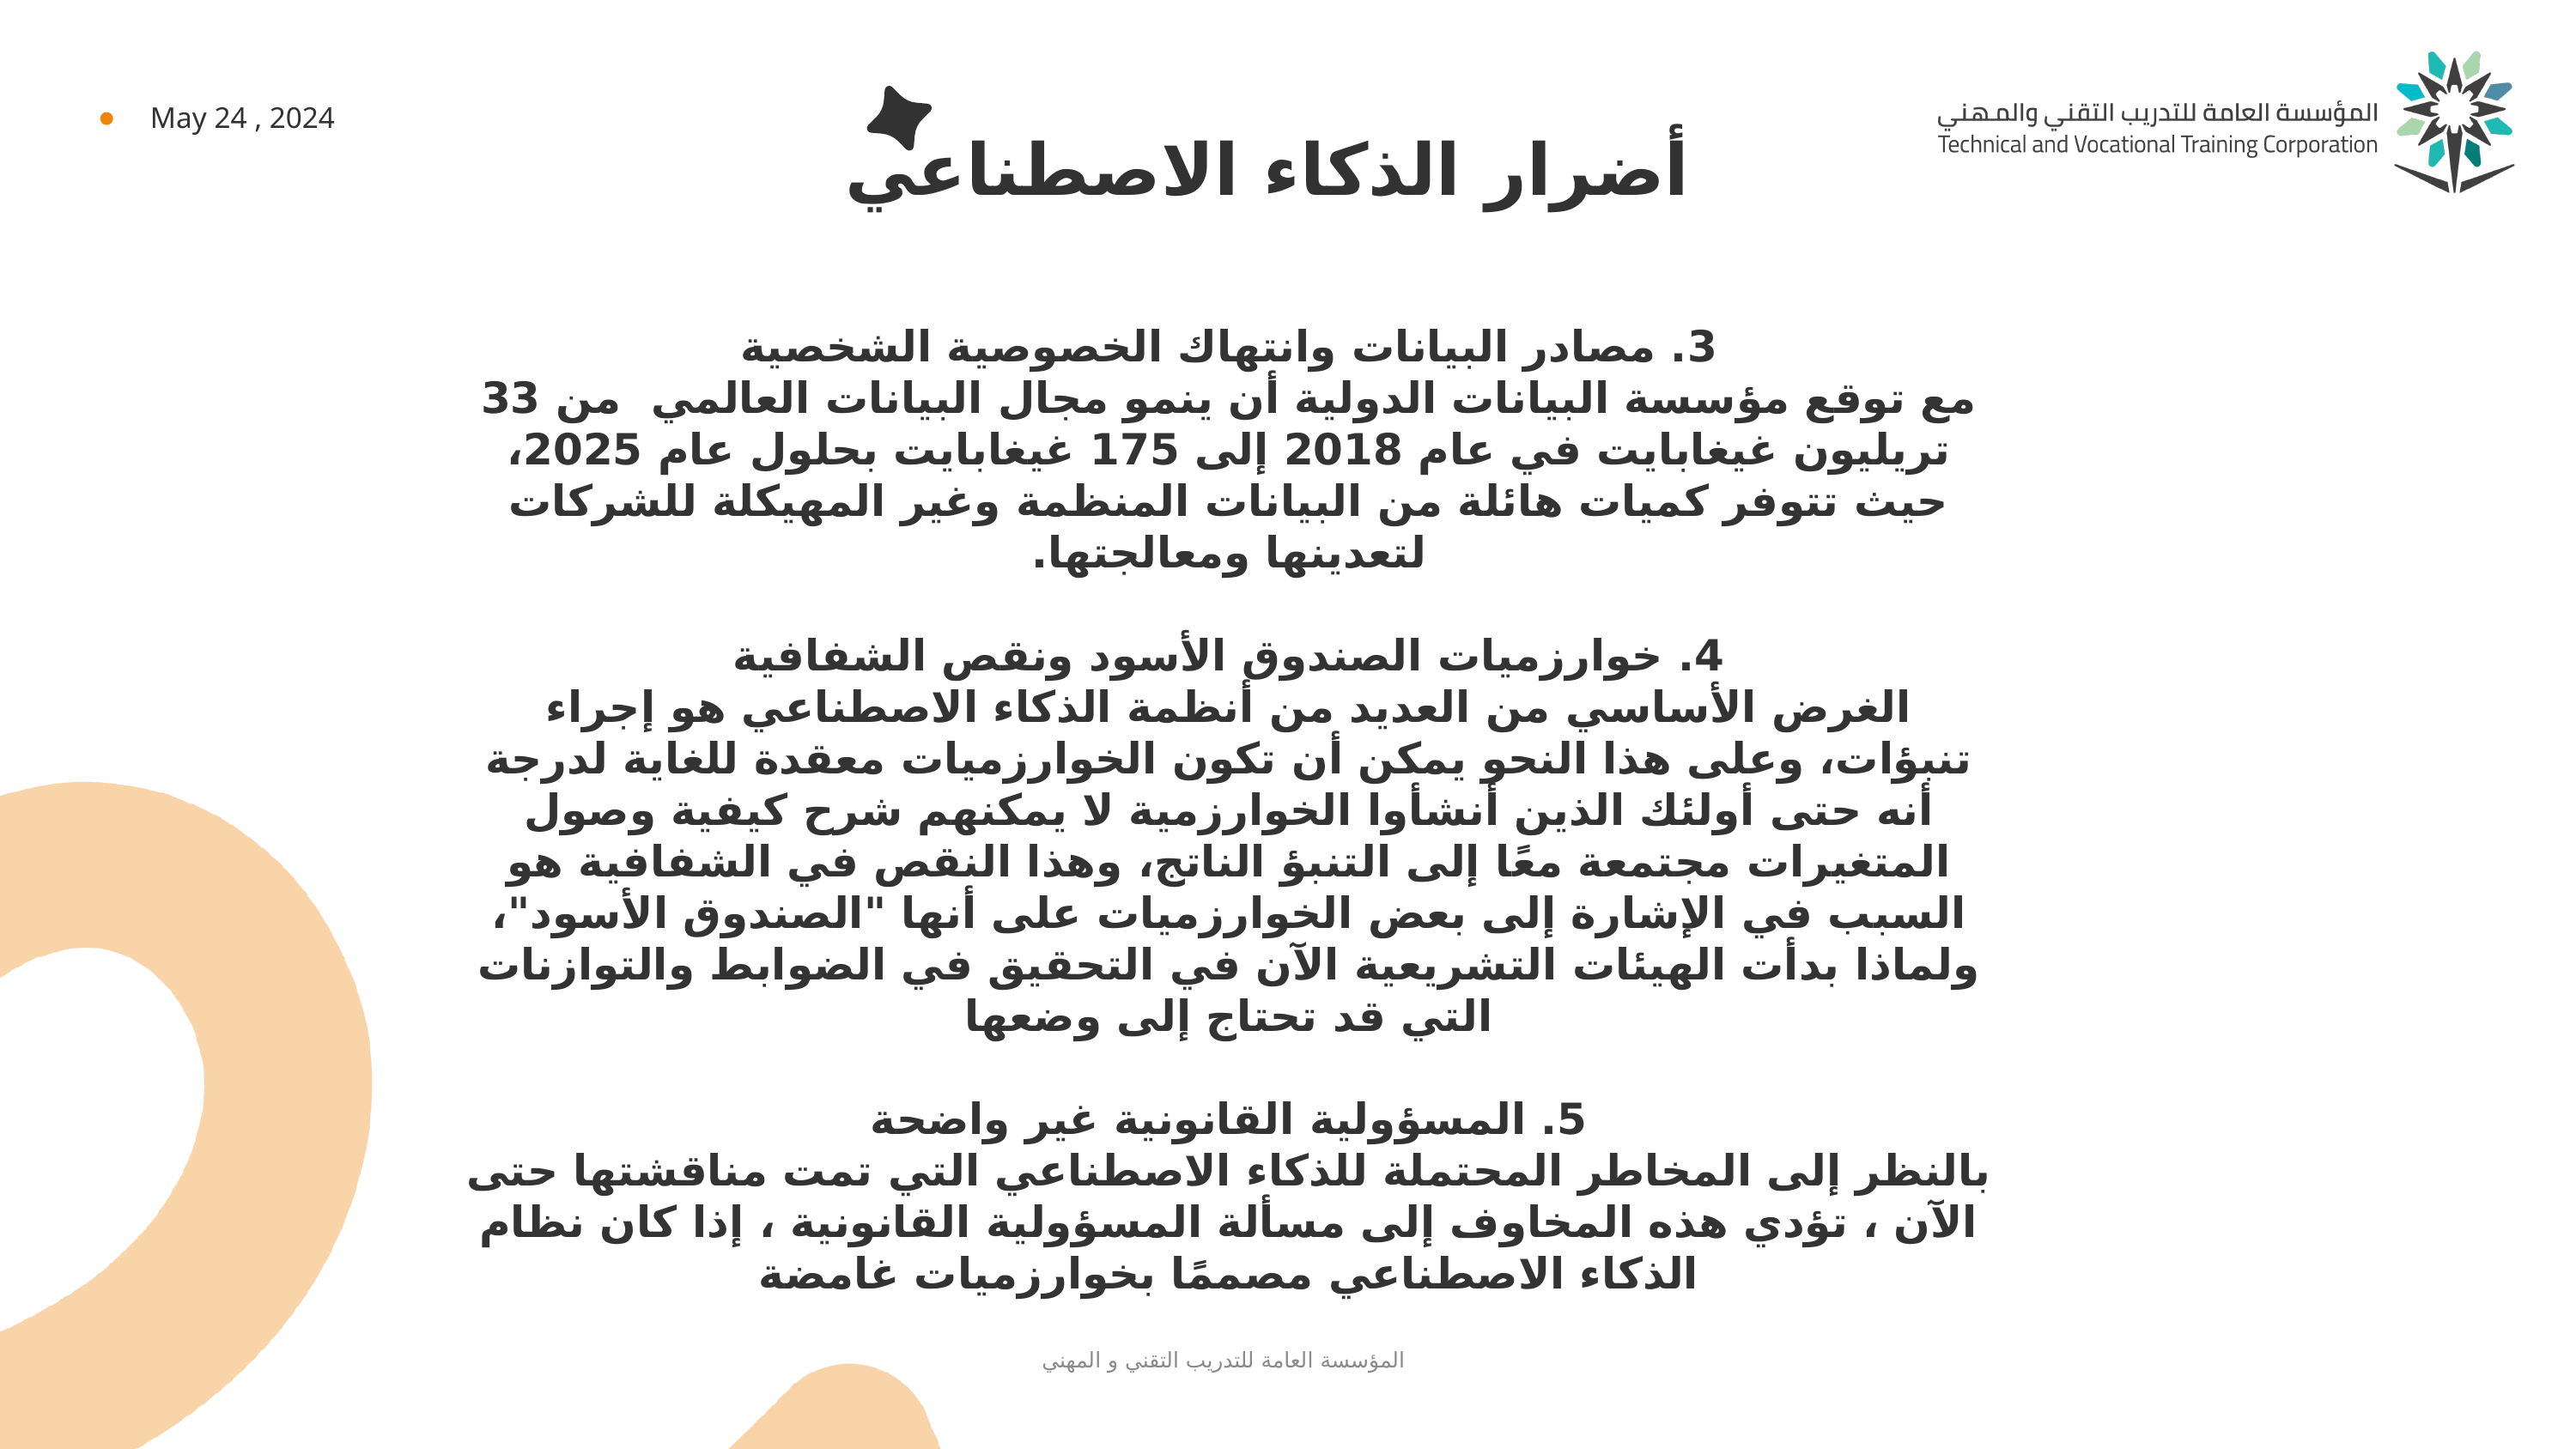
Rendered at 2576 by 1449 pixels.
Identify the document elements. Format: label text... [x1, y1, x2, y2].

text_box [859, 77, 940, 159]
text_box 3. مصادر البيانات وانتهاك الخصوصية الشخصية مع توقع مؤسسة البيانات الدولية أن ينمو مجال البيانات العالمي من 33 تريليون غيغابايت في عام 2018 إلى 175 غيغابايت بحلول عام 2025، حيث تتوفر كميات هائلة من البيانات المنظمة وغير المهيكلة للشركات لتعدينها ومعالجتها. 4. خوارزميات الصندوق الأسود ونقص الشفافية الغرض الأساسي من العديد من أنظمة الذكاء الاصطناعي هو إجراء تنبؤات، وعلى هذا النحو يمكن أن تكون الخوارزميات معقدة للغاية لدرجة أنه حتى أولئك الذين أنشأوا الخوارزمية لا يمكنهم شرح كيفية وصول المتغيرات مجتمعة معًا إلى التنبؤ الناتج، وهذا النقص في الشفافية هو السبب في الإشارة إلى بعض الخوارزميات على أنها "الصندوق الأسود"، ولماذا بدأت الهيئات التشريعية الآن في التحقيق في الضوابط والتوازنات التي قد تحتاج إلى وضعها 5. المسؤولية القانونية غير واضحة بالنظر إلى المخاطر المحتملة للذكاء الاصطناعي التي تمت مناقشتها حتى الآن ، تؤدي هذه المخاوف إلى مسألة المسؤولية القانونية ، إذا كان نظام الذكاء الاصطناعي مصممًا بخوارزميات غامضة [450, 312, 2008, 1449]
text_box May 24 , 2024 [149, 94, 420, 135]
text_box [0, 348, 450, 1449]
text_box أضرار الذكاء الاصطناعي [311, 59, 2225, 210]
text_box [100, 112, 113, 125]
picture [1931, 44, 2522, 198]
